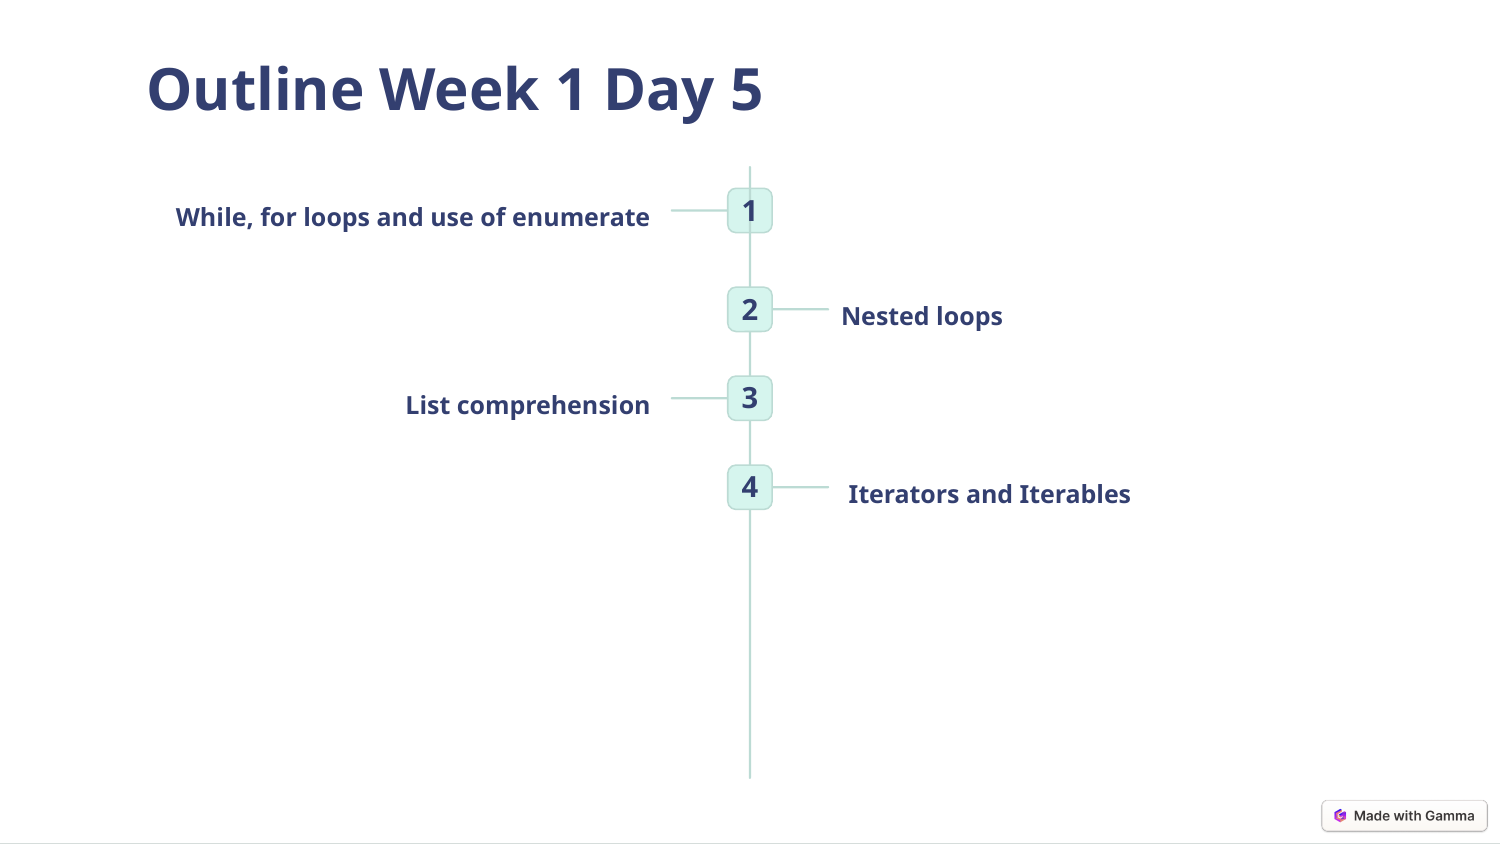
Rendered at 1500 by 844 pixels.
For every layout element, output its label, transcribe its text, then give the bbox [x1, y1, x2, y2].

text_box [727, 188, 748, 233]
text_box [727, 287, 773, 332]
text_box [748, 166, 752, 192]
text_box 4 [735, 468, 765, 506]
text_box [727, 465, 773, 510]
text_box 3 [735, 379, 765, 417]
text_box While, for loops and use of enumerate [138, 193, 652, 225]
text_box 2 [735, 290, 765, 328]
text_box Outline Week 1 Day 5 [146, 35, 981, 109]
text_box [752, 188, 773, 233]
text_box List comprehension [69, 381, 652, 413]
text_box [748, 229, 752, 287]
text_box [727, 376, 773, 421]
text_box Iterators and Iterables [848, 470, 1239, 502]
picture [1316, 794, 1493, 837]
text_box [748, 510, 752, 779]
text_box [748, 421, 752, 465]
text_box [748, 332, 752, 376]
text_box 1 [735, 192, 765, 229]
text_box Nested loops [840, 292, 1250, 324]
